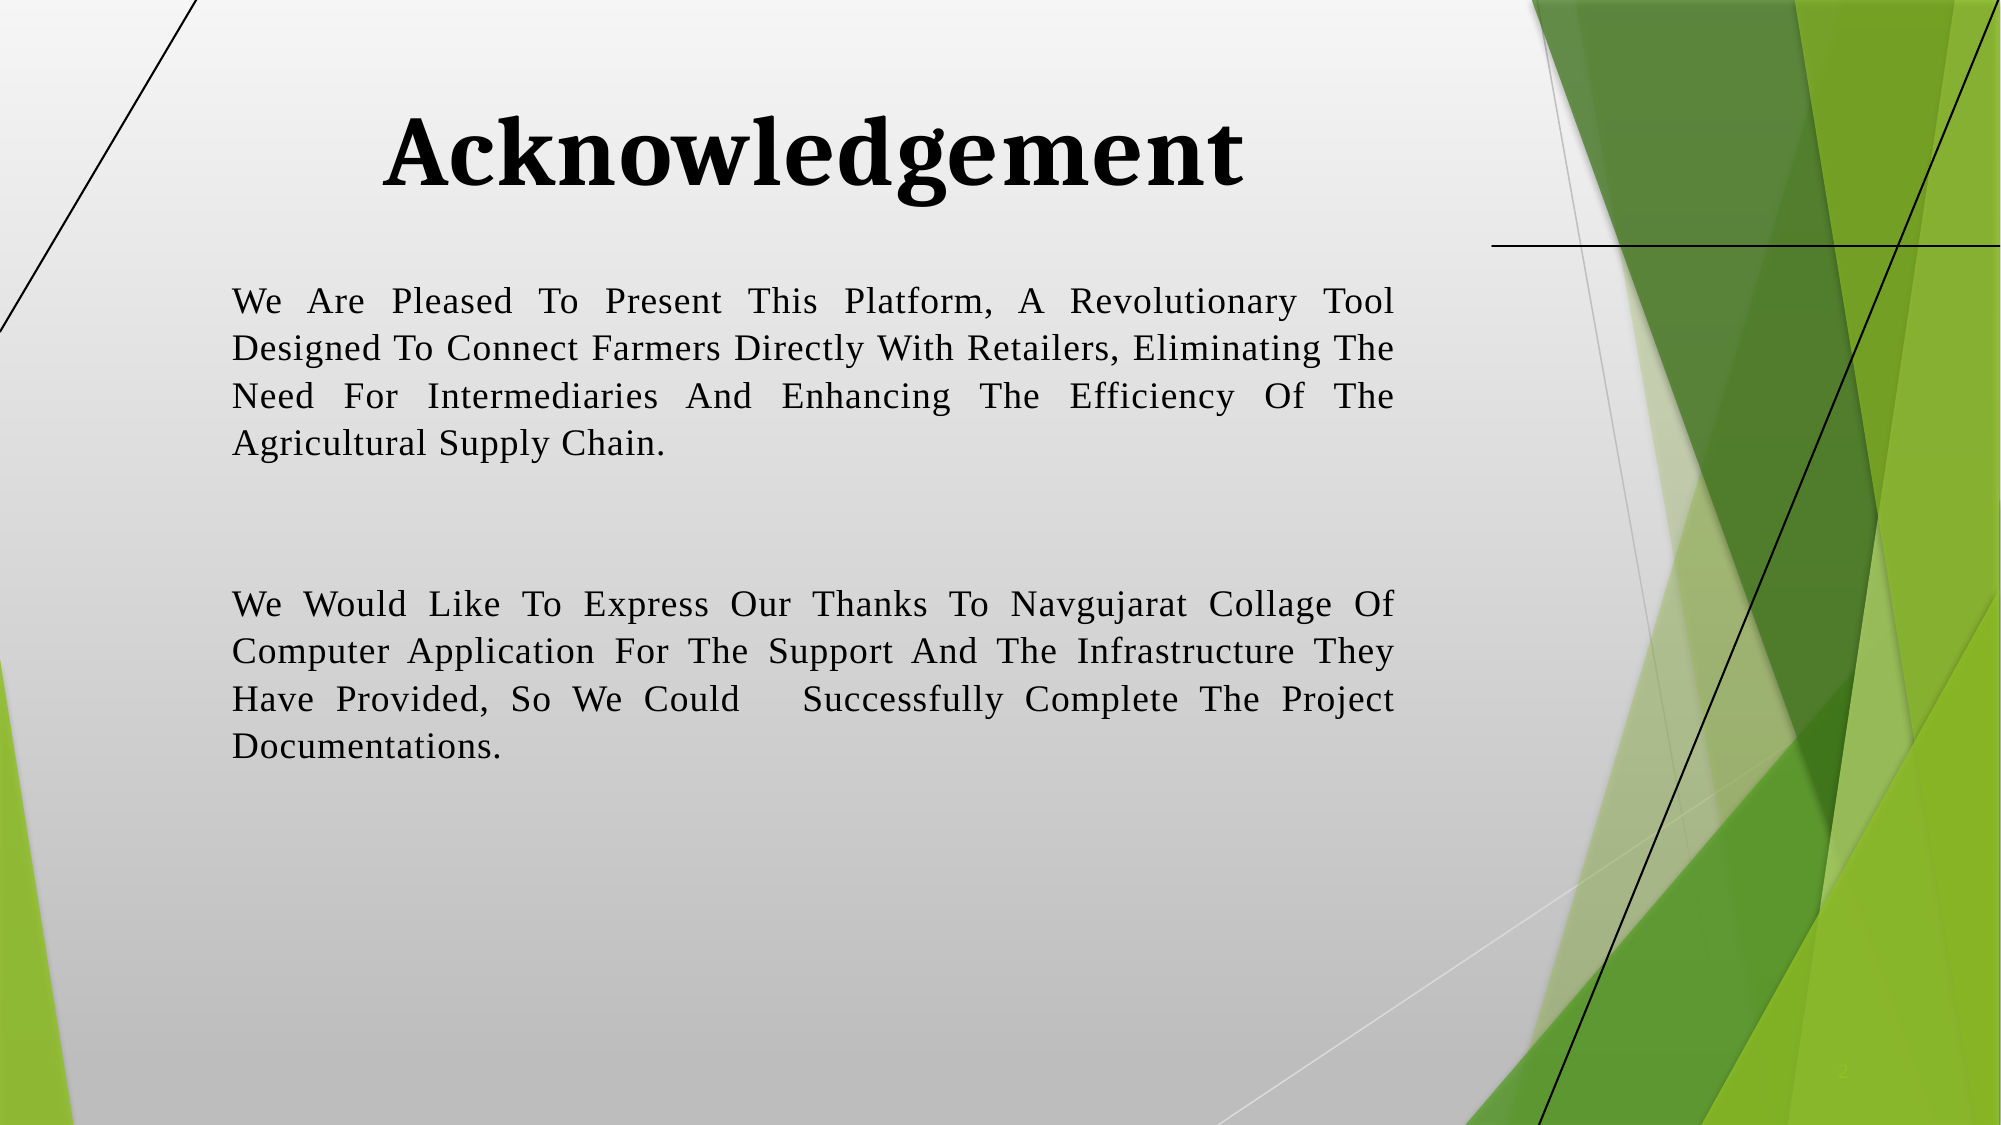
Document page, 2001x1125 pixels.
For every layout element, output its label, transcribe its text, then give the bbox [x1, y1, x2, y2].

slide_number 2 [1701, 1042, 1864, 1103]
list We Are Pleased To Present This Platform, A Revolutionary Tool Designed To Connect Farmers Directly With Retailers, Eliminating The Need For Intermediaries And Enhancing The Efficiency Of The Agricultural Supply Chain. We Would Like To Express Our Thanks To Navgujarat Collage Of Computer Application For The Support And The Infrastructure They Have Provided, So We Could Successfully Complete The Project Documentations. [216, 266, 1413, 1013]
title Acknowledgement [216, 43, 1413, 213]
